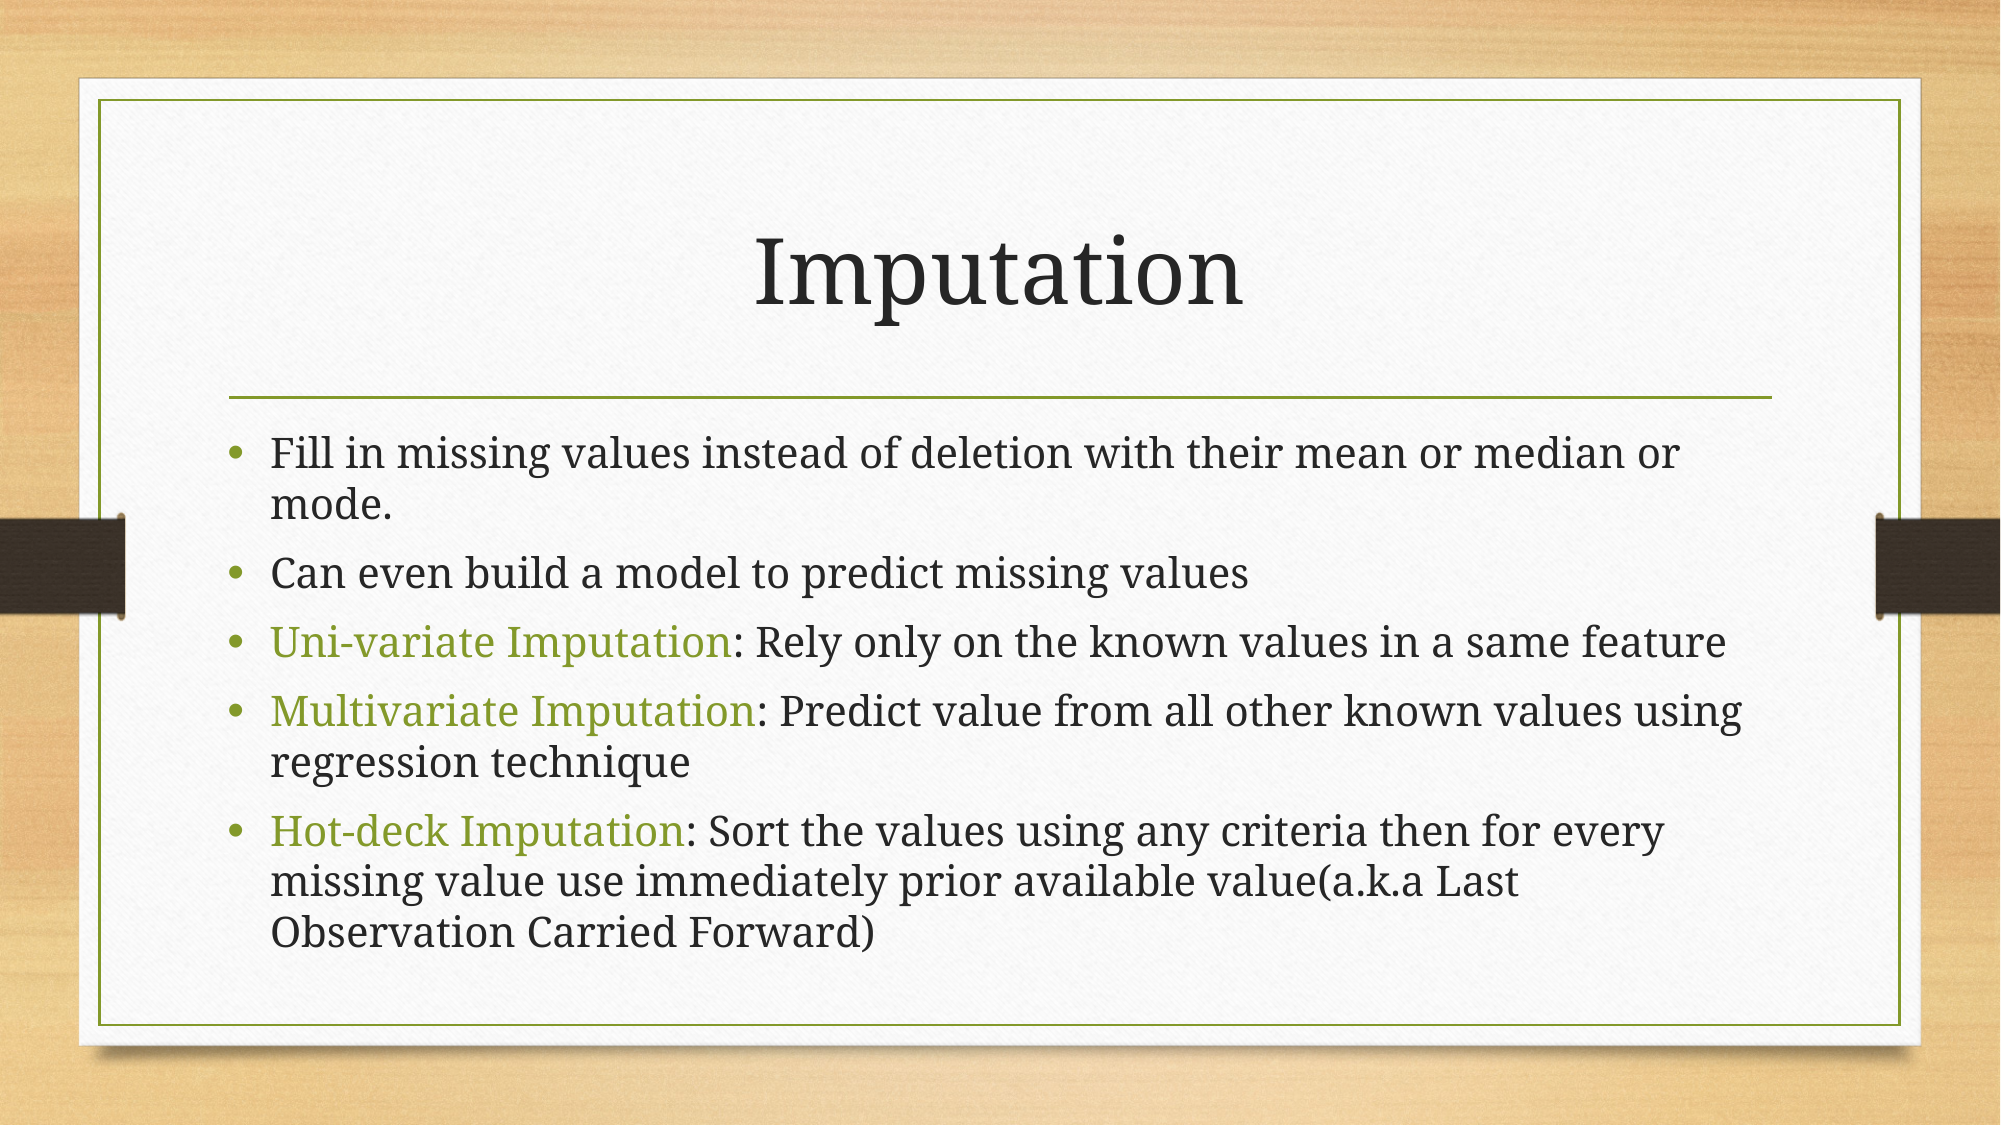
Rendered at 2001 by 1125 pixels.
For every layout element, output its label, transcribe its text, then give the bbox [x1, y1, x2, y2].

picture [0, 0, 2001, 1125]
title Imputation [212, 161, 1788, 375]
list Fill in missing values instead of deletion with their mean or median or mode. Can even build a model to predict missing values Uni-variate Imputation: Rely only on the known values in a same feature Multivariate Imputation: Predict value from all other known values using regression technique Hot-deck Imputation: Sort the values using any criteria then for every missing value use immediately prior available value(a.k.a Last Observation Carried Forward) [212, 419, 1788, 964]
